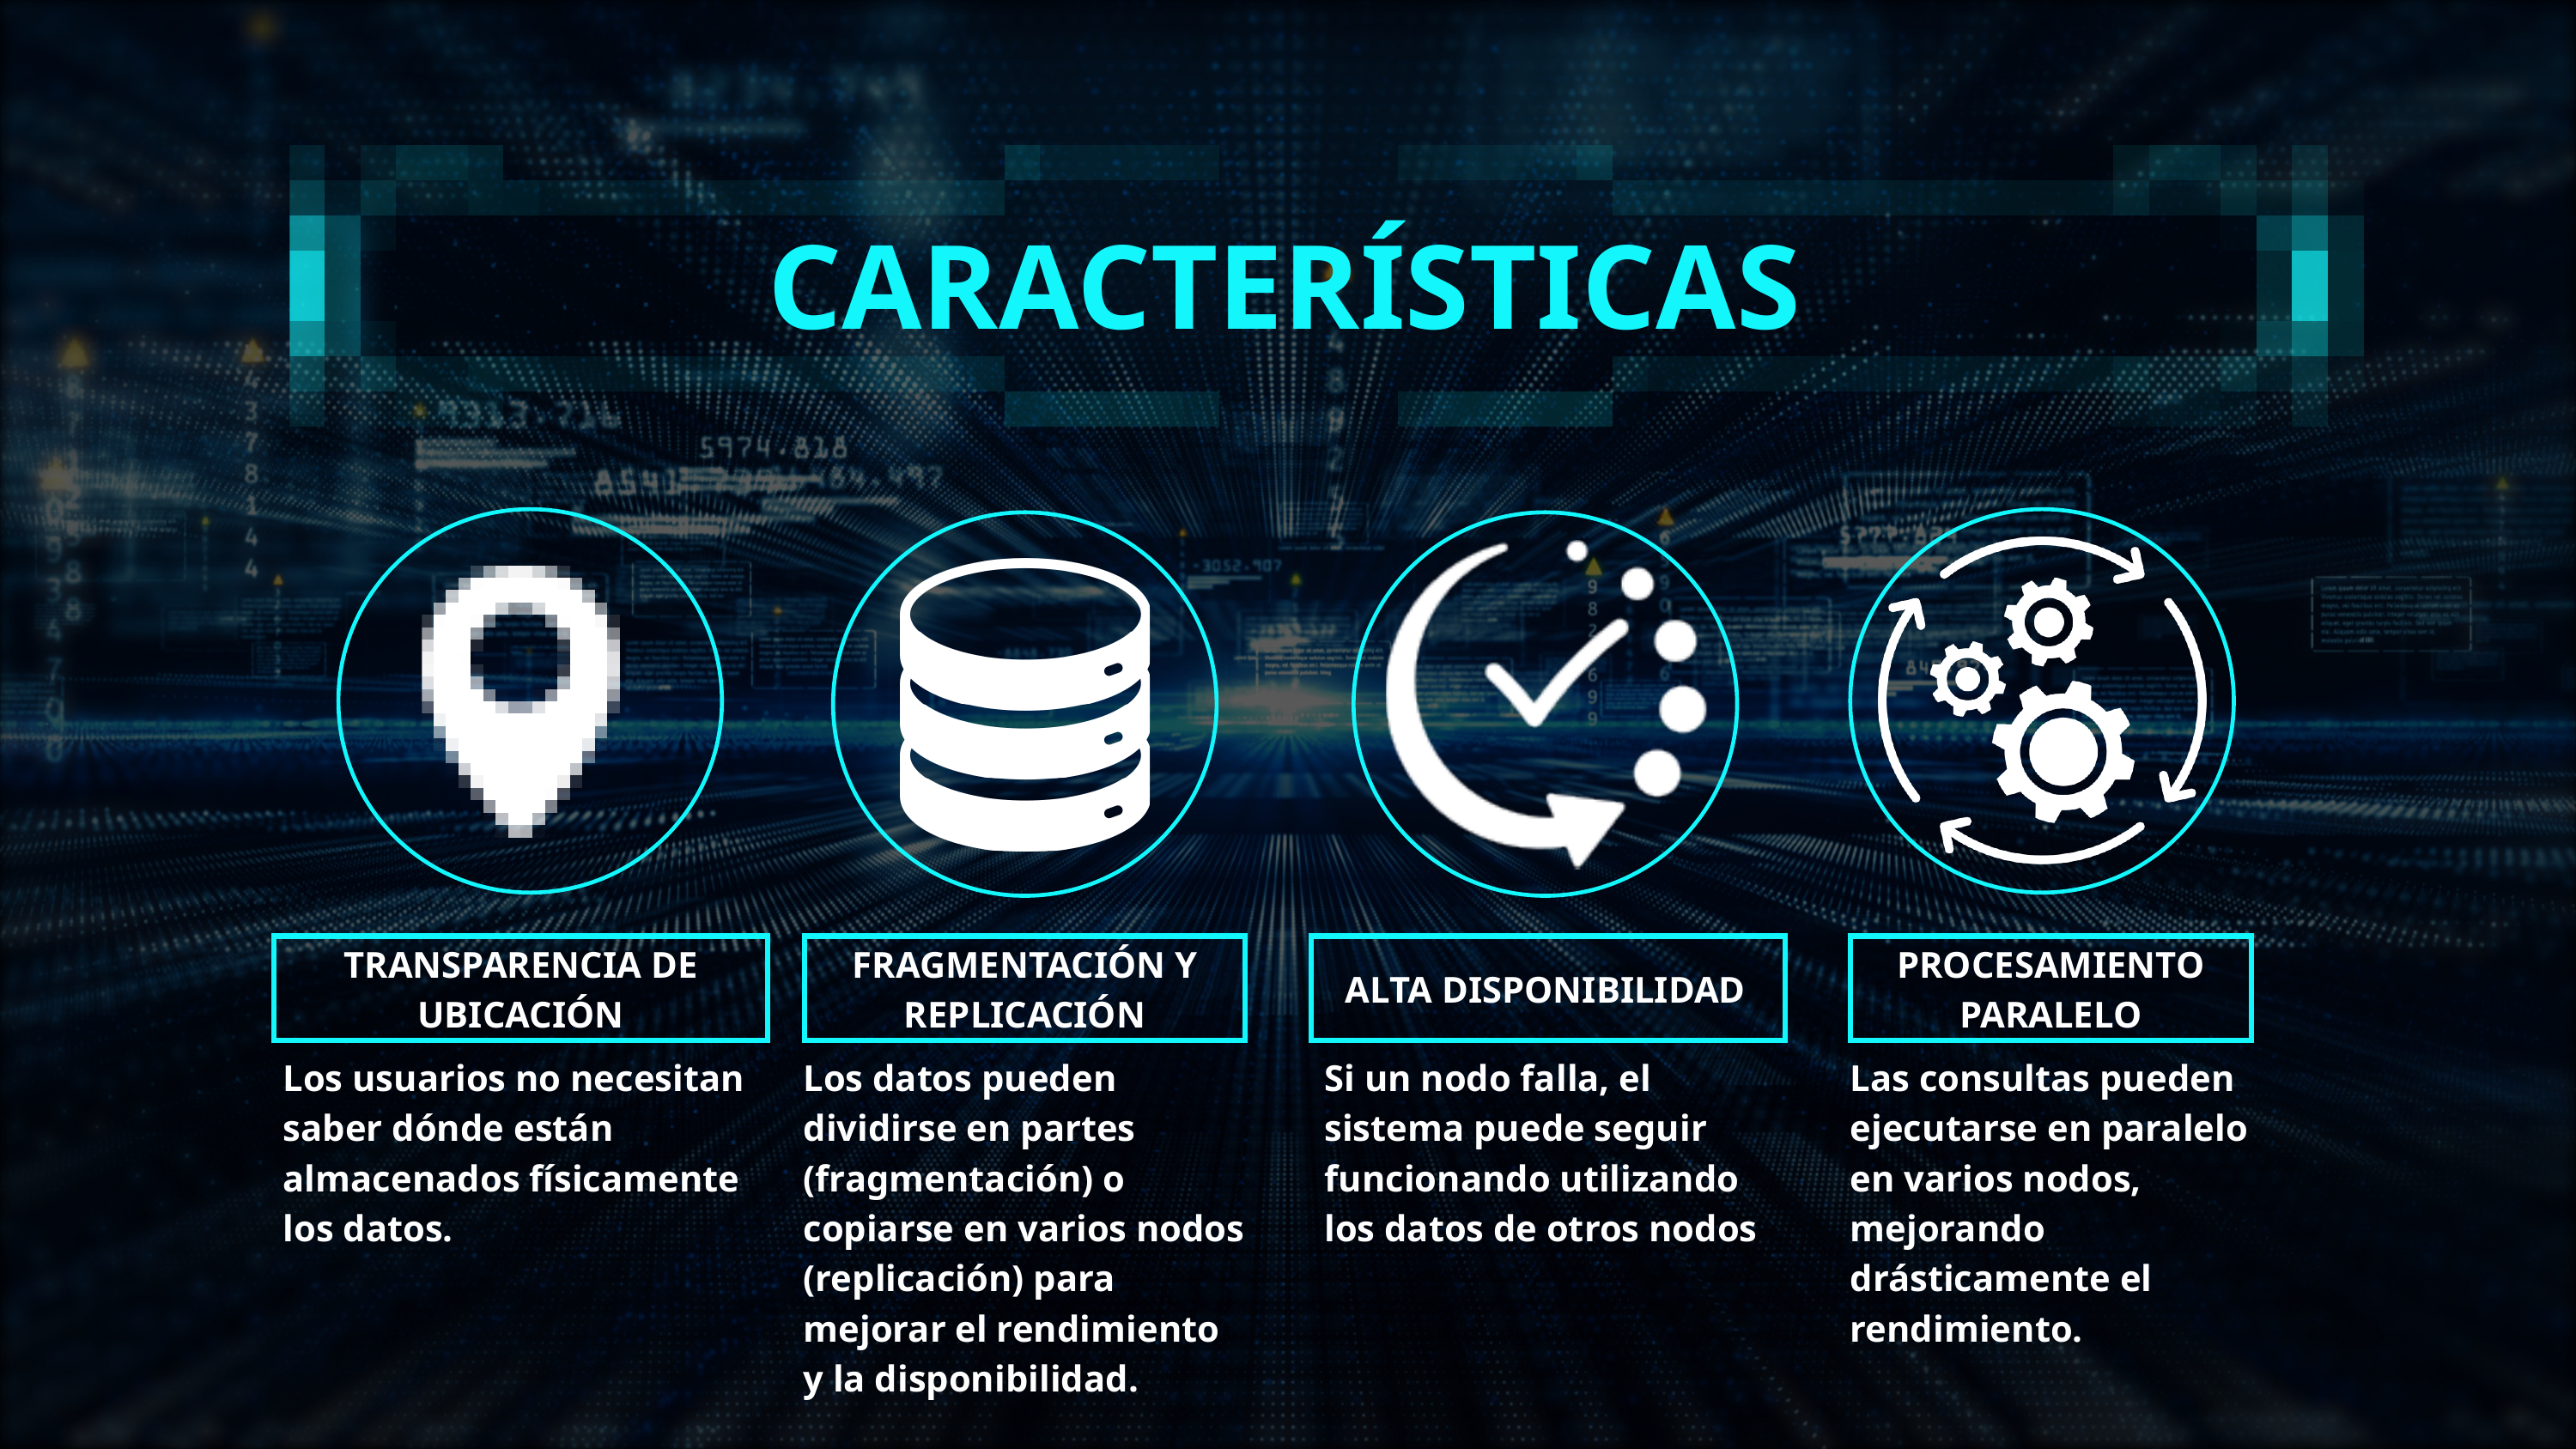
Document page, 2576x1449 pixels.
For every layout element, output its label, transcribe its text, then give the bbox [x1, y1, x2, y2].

text_box [0, 0, 2576, 1449]
text_box Los datos pueden dividirse en partes (fragmentación) o copiarse en varios nodos (replicación) para mejorar el rendimiento y la disponibilidad. [803, 1048, 1246, 1399]
text_box Si un nodo falla, el sistema puede seguir funcionando utilizando los datos de otros nodos [1324, 1048, 1767, 1249]
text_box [832, 512, 1218, 896]
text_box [1850, 508, 2234, 894]
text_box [337, 508, 722, 894]
text_box [289, 145, 2364, 427]
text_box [1310, 936, 1786, 1040]
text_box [273, 936, 769, 1040]
text_box Las consultas pueden ejecutarse en paralelo en varios nodos, mejorando drásticamente el rendimiento. [1850, 1048, 2251, 1349]
text_box Los usuarios no necesitan saber dónde están almacenados físicamente los datos. [283, 1048, 768, 1249]
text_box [1850, 936, 2251, 1040]
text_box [1353, 512, 1738, 896]
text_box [804, 936, 1246, 1040]
text_box CARACTERÍSTICAS [768, 228, 1814, 353]
